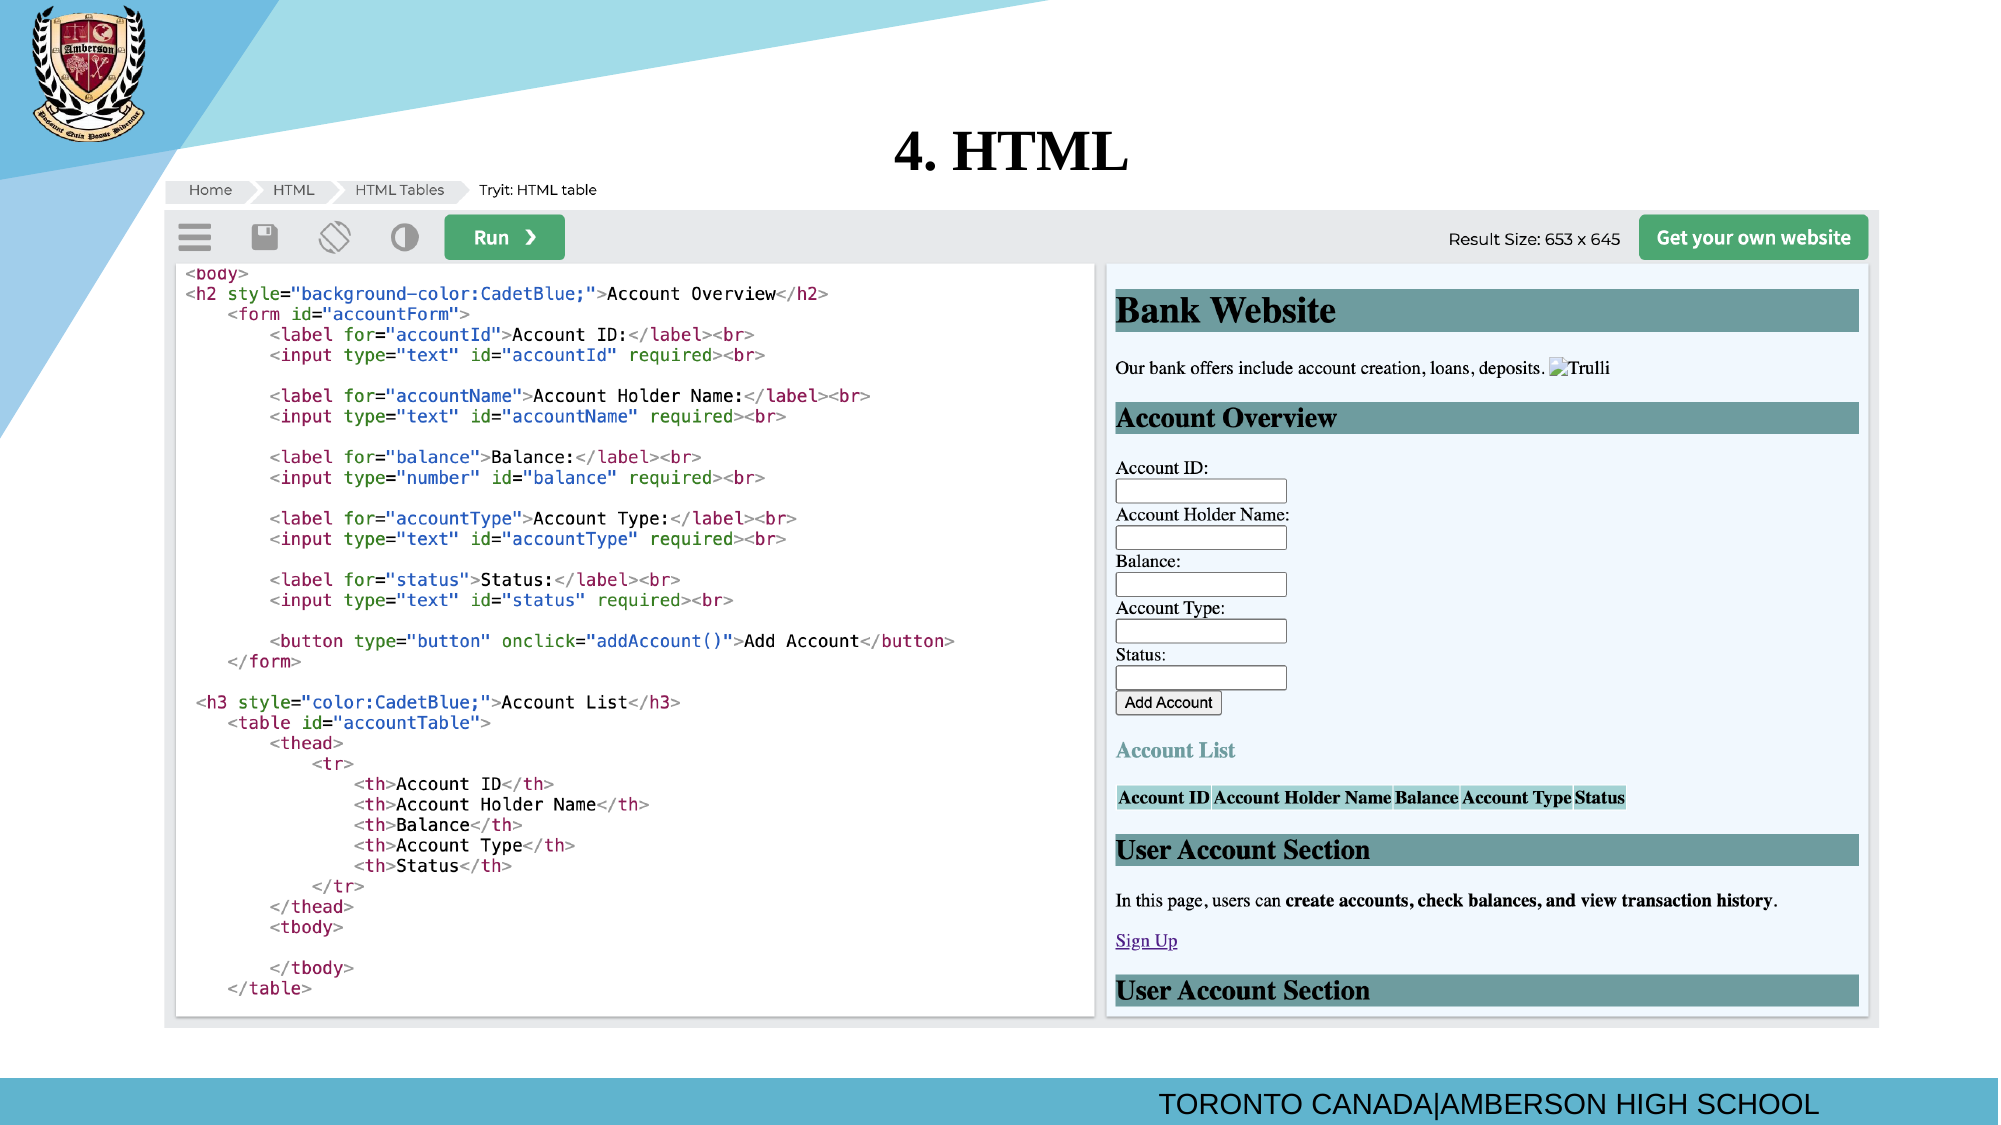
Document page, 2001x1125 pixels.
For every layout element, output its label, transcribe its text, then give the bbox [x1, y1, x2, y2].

picture [31, 5, 146, 142]
title 4. HTML [68, 97, 1932, 223]
picture [164, 180, 1880, 1028]
